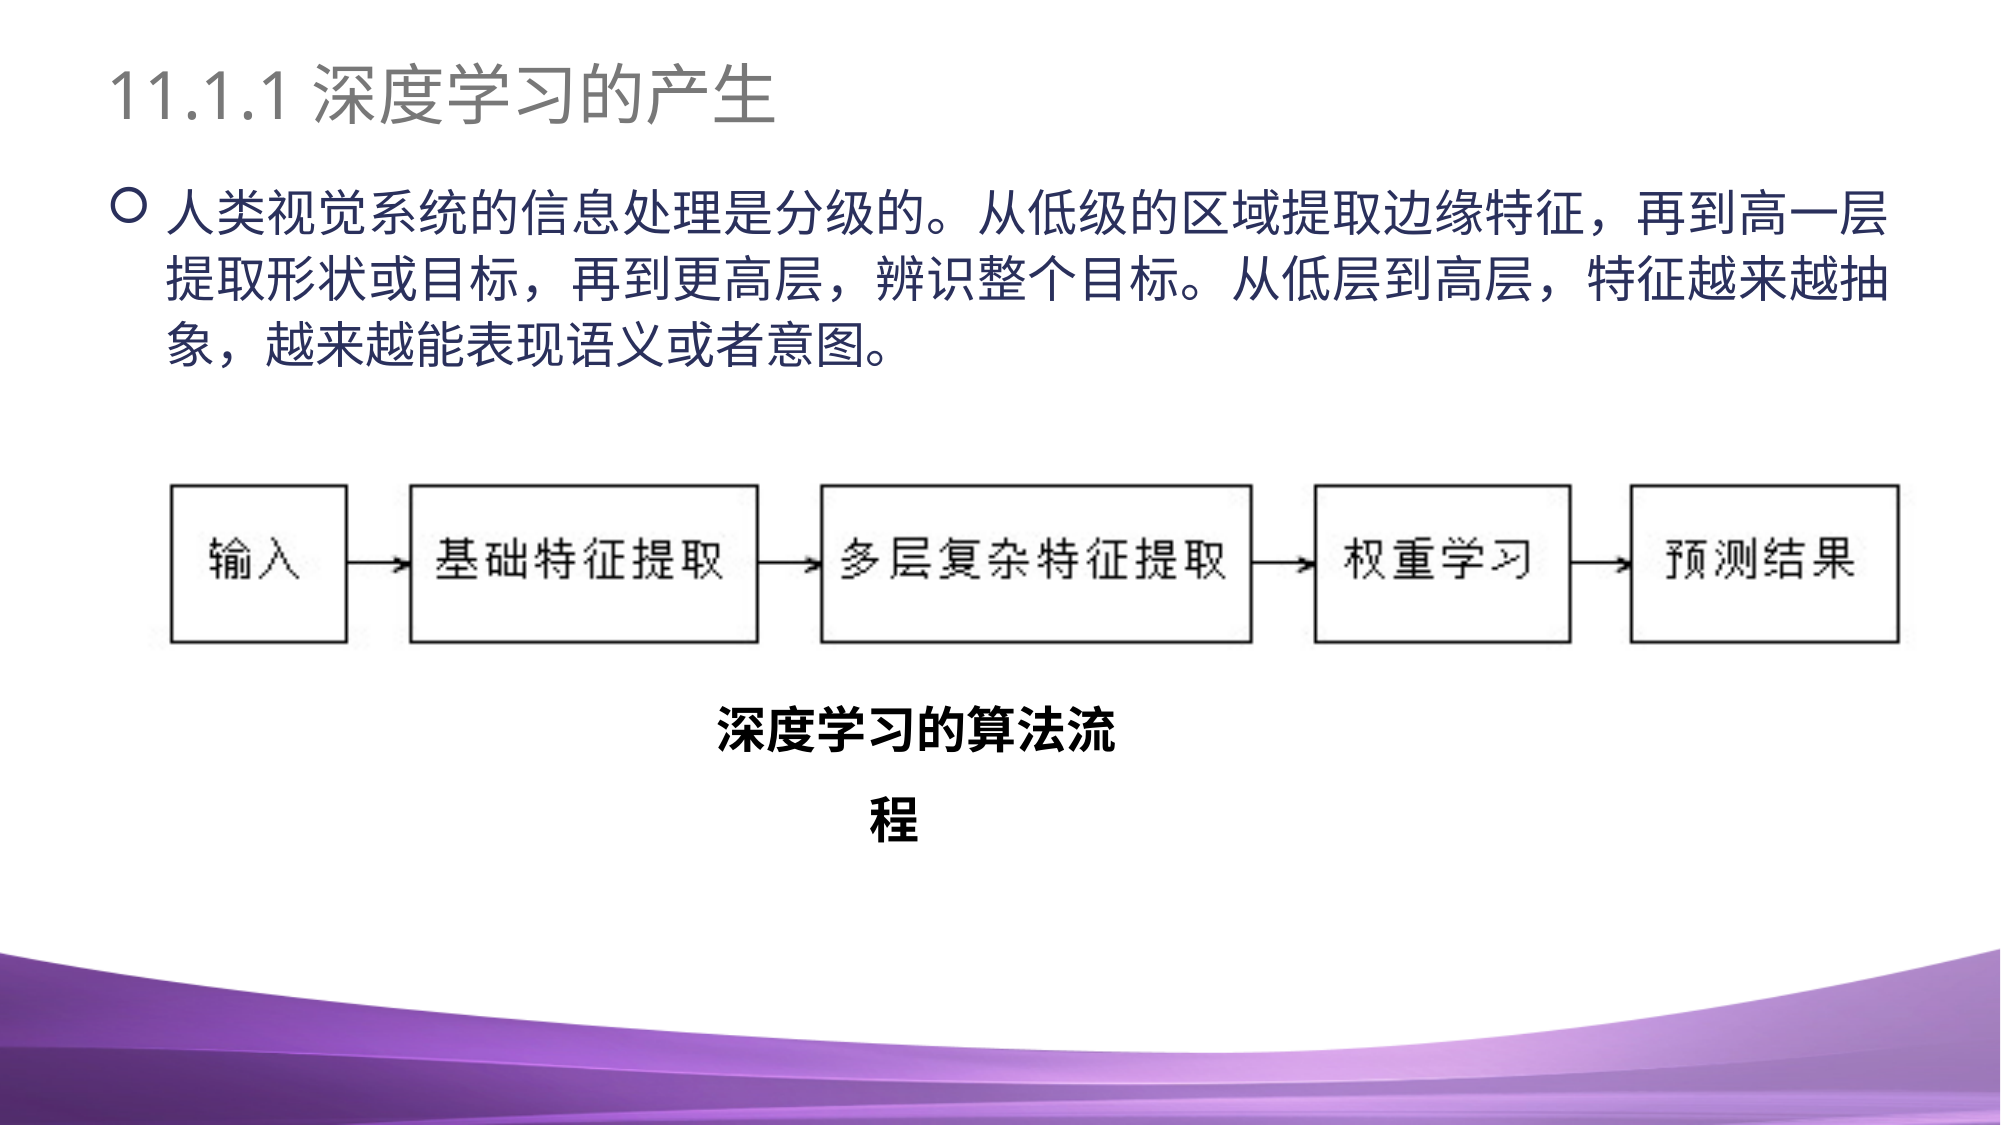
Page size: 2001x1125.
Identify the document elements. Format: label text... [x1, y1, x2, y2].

picture [0, 943, 2001, 1125]
title 11.1.1深度学习的产生 [91, 26, 1906, 142]
list 人类视觉系统的信息处理是分级的。从低级的区域提取边缘特征，再到高一层提取形状或目标，再到更高层，辨识整个目标。从低层到高层，特征越来越抽象，越来越能表现语义或者意图。 [91, 168, 1906, 1021]
text_box 深度学习的算法流程 [654, 662, 1135, 766]
picture [115, 466, 1935, 662]
